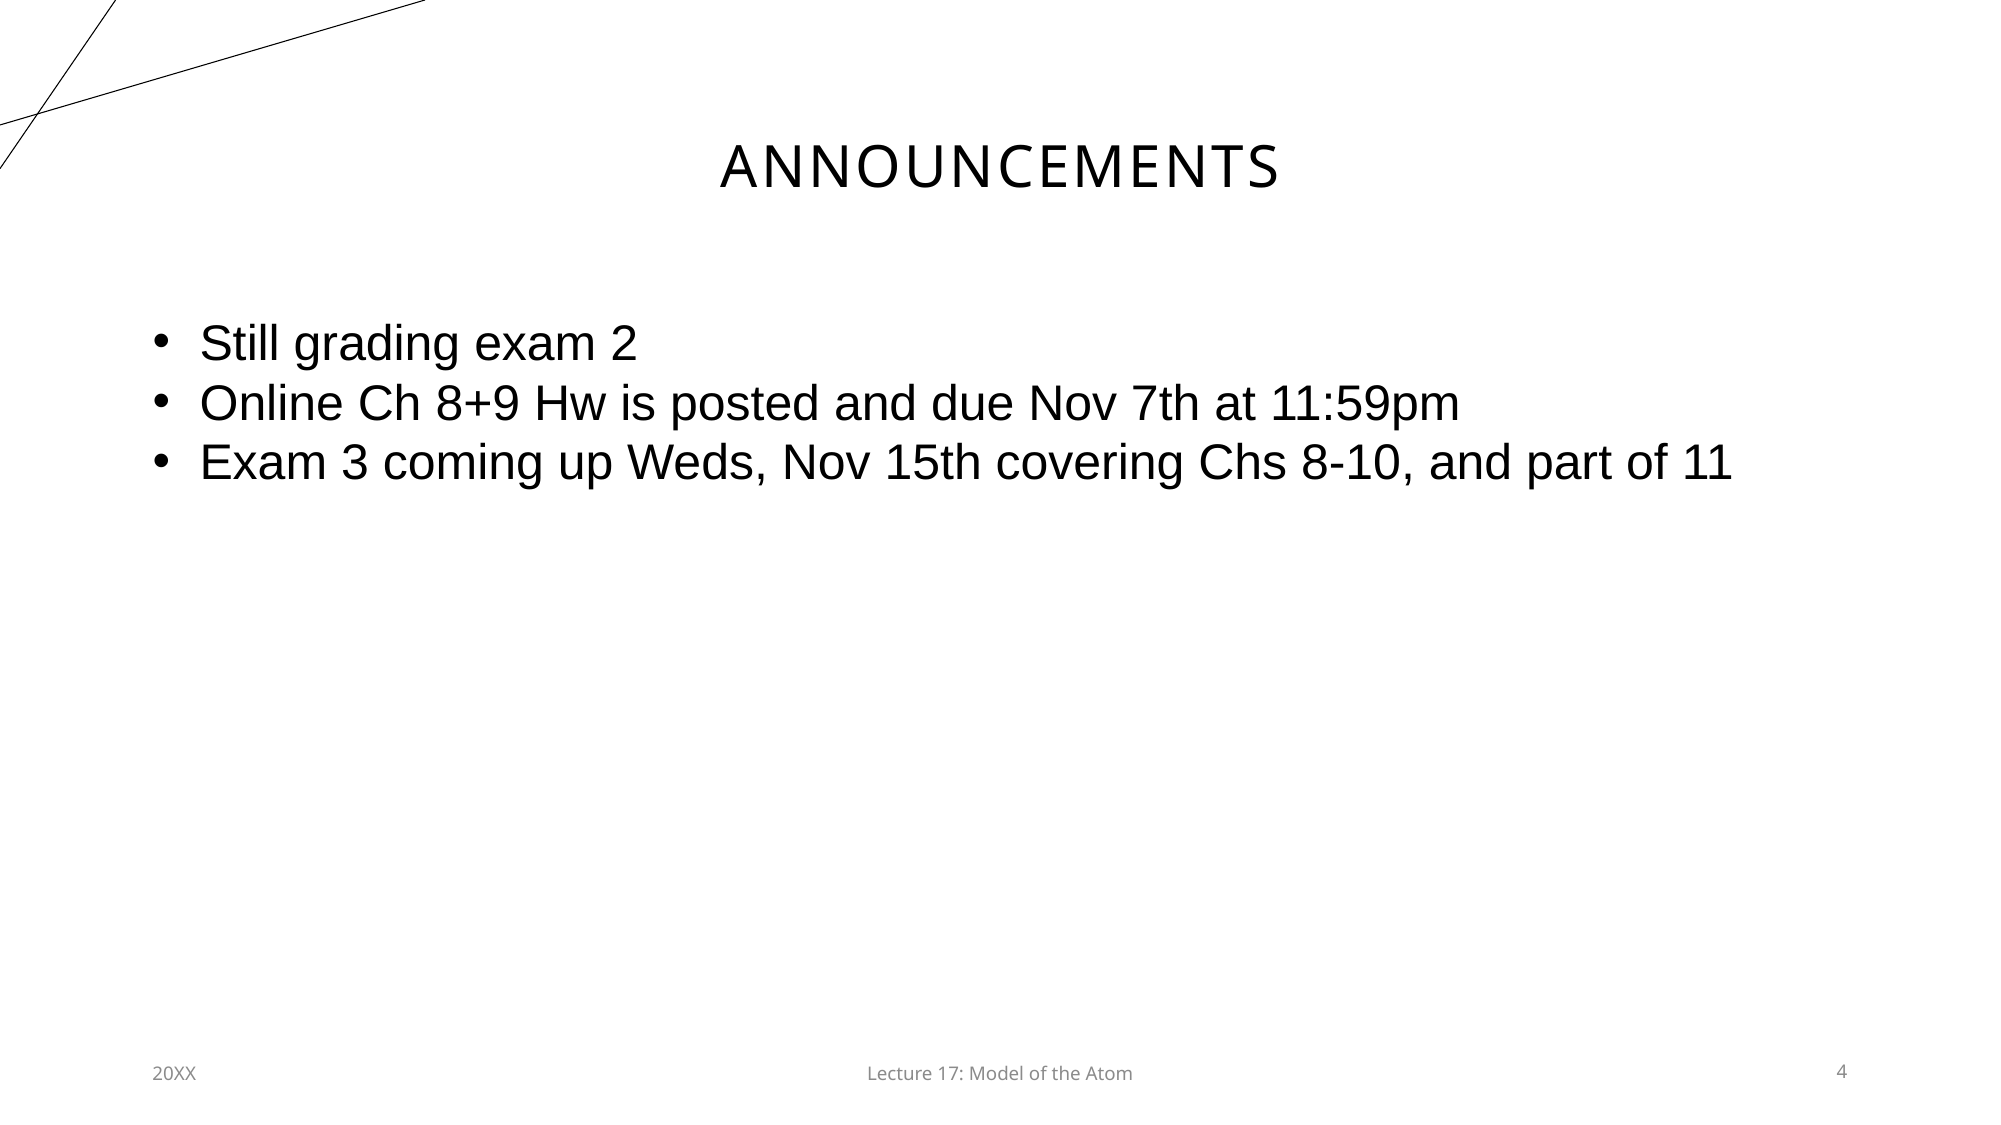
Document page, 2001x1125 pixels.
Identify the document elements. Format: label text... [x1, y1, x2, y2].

slide_number 4 [1412, 1042, 1863, 1103]
footer Lecture 17: Model of the Atom​ [662, 1042, 1338, 1103]
slide_number 20XX [137, 1042, 588, 1103]
text_box Still grading exam 2 Online Ch 8+9 Hw is posted and due Nov 7th at 11:59pm Exam 3 coming up Weds, Nov 15th covering Chs 8-10, and part of 11 [137, 302, 1858, 558]
title announcements [137, 59, 1863, 278]
